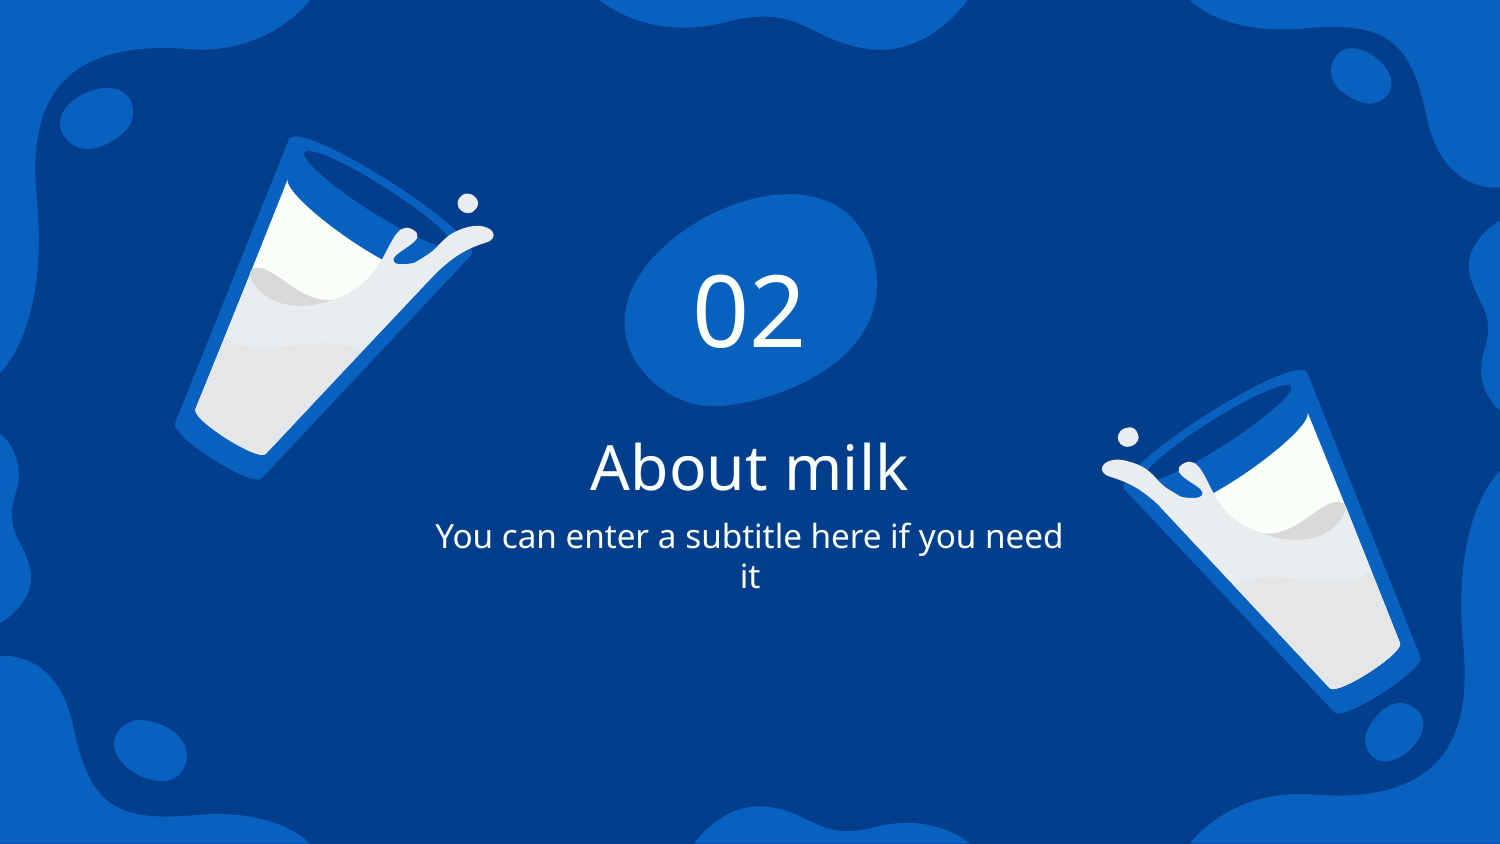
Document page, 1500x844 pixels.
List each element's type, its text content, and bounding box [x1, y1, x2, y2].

list You can enter a subtitle here if you need it [411, 500, 1089, 557]
title 02 [657, 232, 843, 351]
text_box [1095, 369, 1427, 714]
text_box [624, 194, 877, 407]
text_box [168, 136, 501, 480]
title About milk [509, 413, 991, 500]
